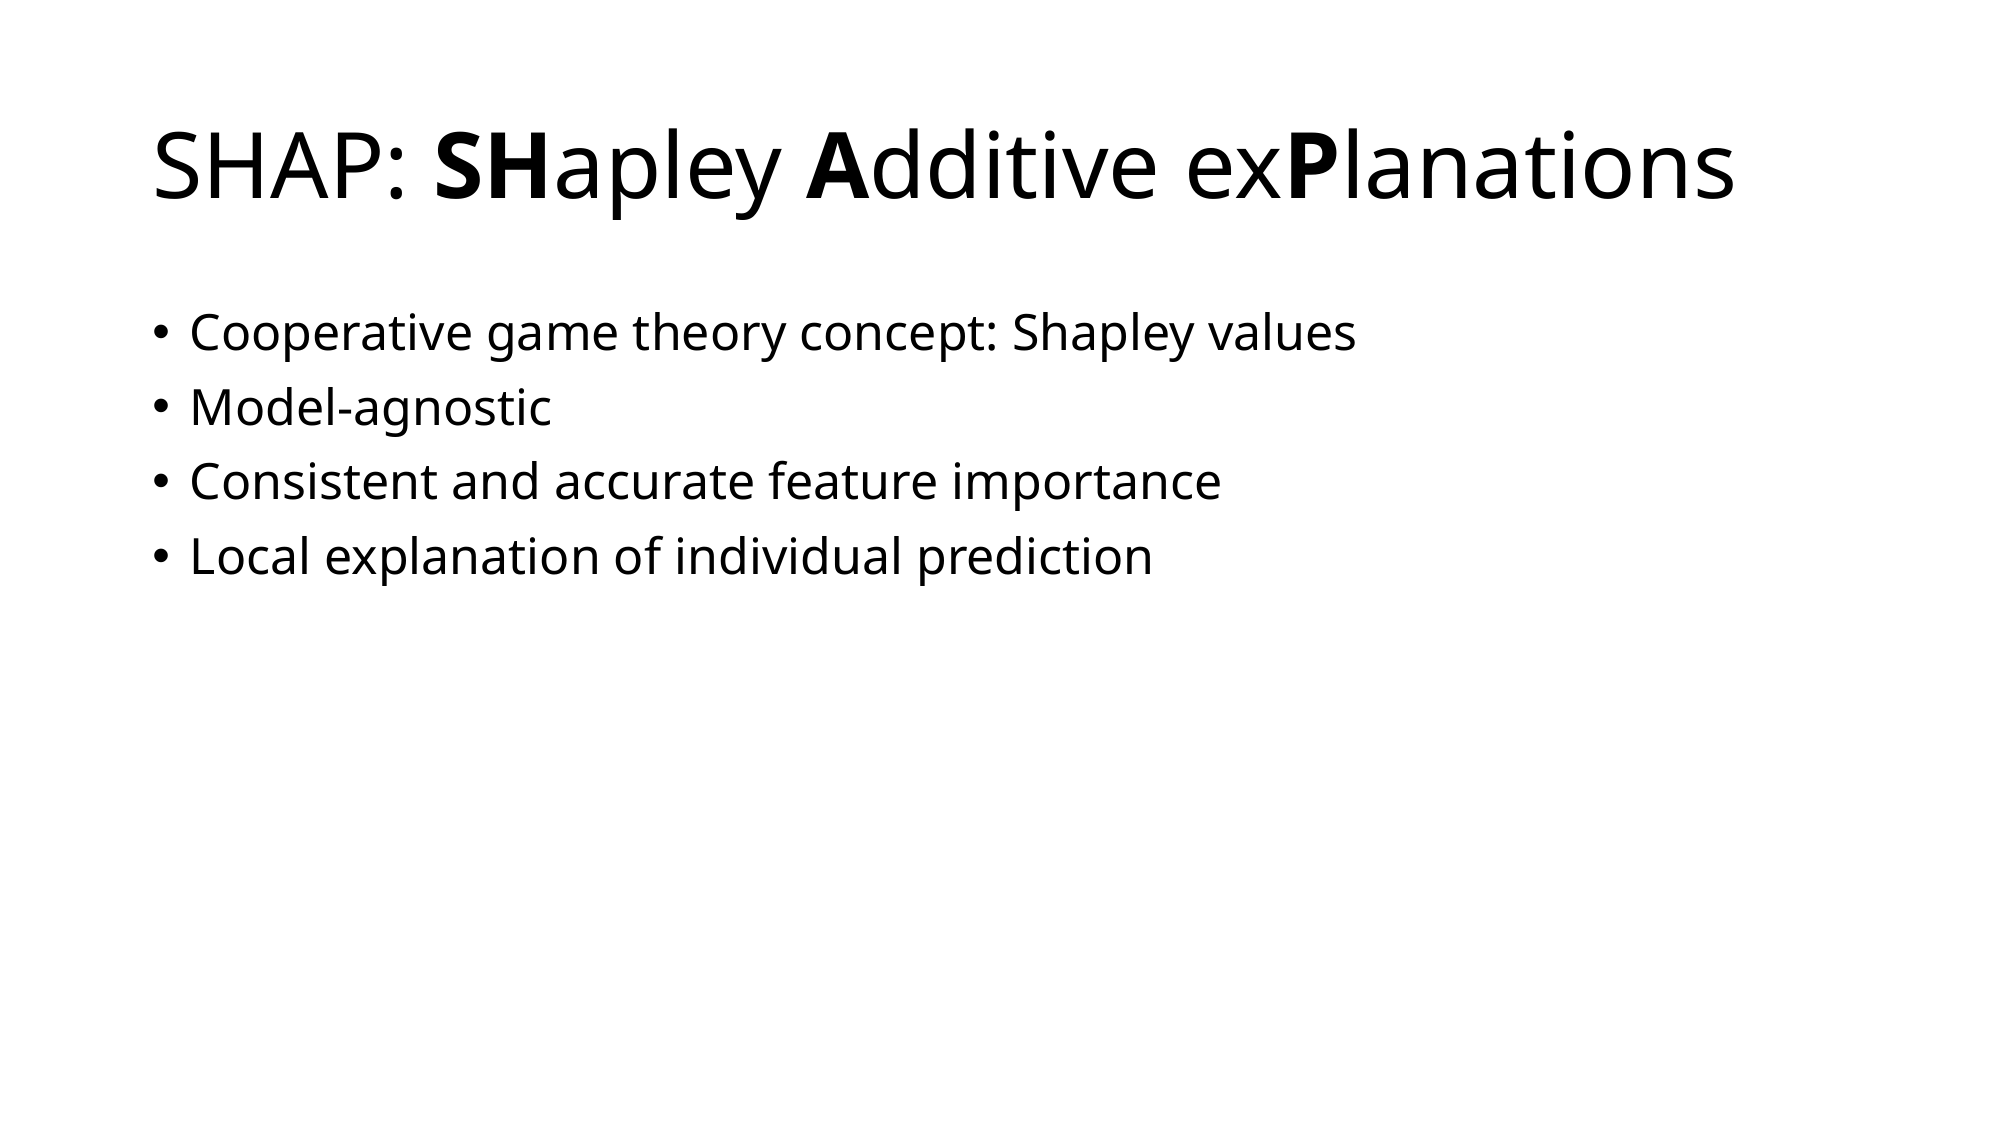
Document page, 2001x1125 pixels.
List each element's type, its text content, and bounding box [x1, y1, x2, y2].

title SHAP: SHapley Additive exPlanations [137, 59, 1863, 278]
list Cooperative game theory concept: Shapley values Model-agnostic Consistent and accurate feature importance Local explanation of individual prediction [137, 299, 1863, 1014]
